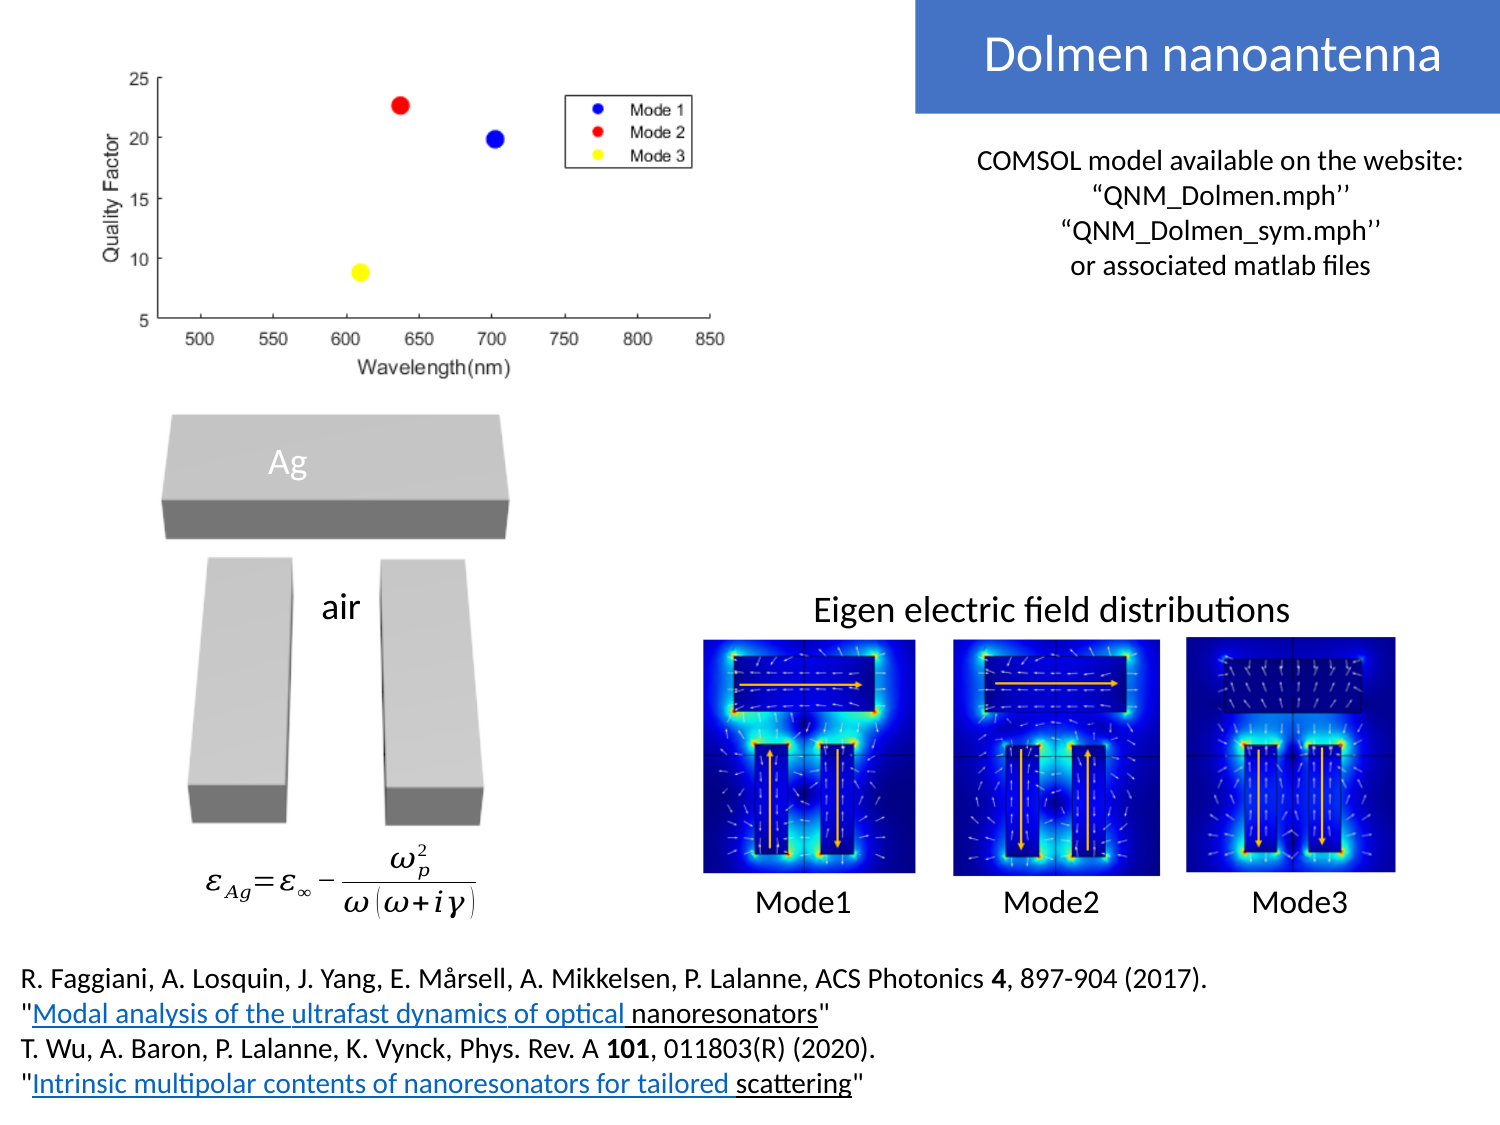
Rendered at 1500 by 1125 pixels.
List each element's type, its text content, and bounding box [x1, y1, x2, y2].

text_box Mode3 [1236, 873, 1426, 928]
picture [700, 633, 920, 880]
picture [950, 635, 1168, 883]
text_box Mode2 [988, 873, 1178, 928]
picture [64, 52, 779, 380]
text_box R. Faggiani, A. Losquin, J. Yang, E. Mårsell, A. Mikkelsen, P. Lalanne, ACS Photonics 4, 897-904 (2017). "Modal analysis of the ultrafast dynamics of optical nanoresonators" T. Wu, A. Baron, P. Lalanne, K. Vynck, Phys. Rev. A 101, 011803(R) (2020). "Intrinsic multipolar contents of nanoresonators for tailored scattering" [5, 952, 1447, 1107]
text_box Mode1 [739, 873, 929, 928]
text_box COMSOL model available on the website: “QNM_Dolmen.mph’’ “QNM_Dolmen_sym.mph’’ or associated matlab files [962, 133, 1480, 289]
picture [1183, 636, 1400, 879]
picture [123, 394, 585, 856]
text_box Eigen electric field distributions [798, 577, 1306, 638]
text_box [914, 0, 1500, 115]
text_box Dolmen nanoantenna [938, 11, 1488, 89]
